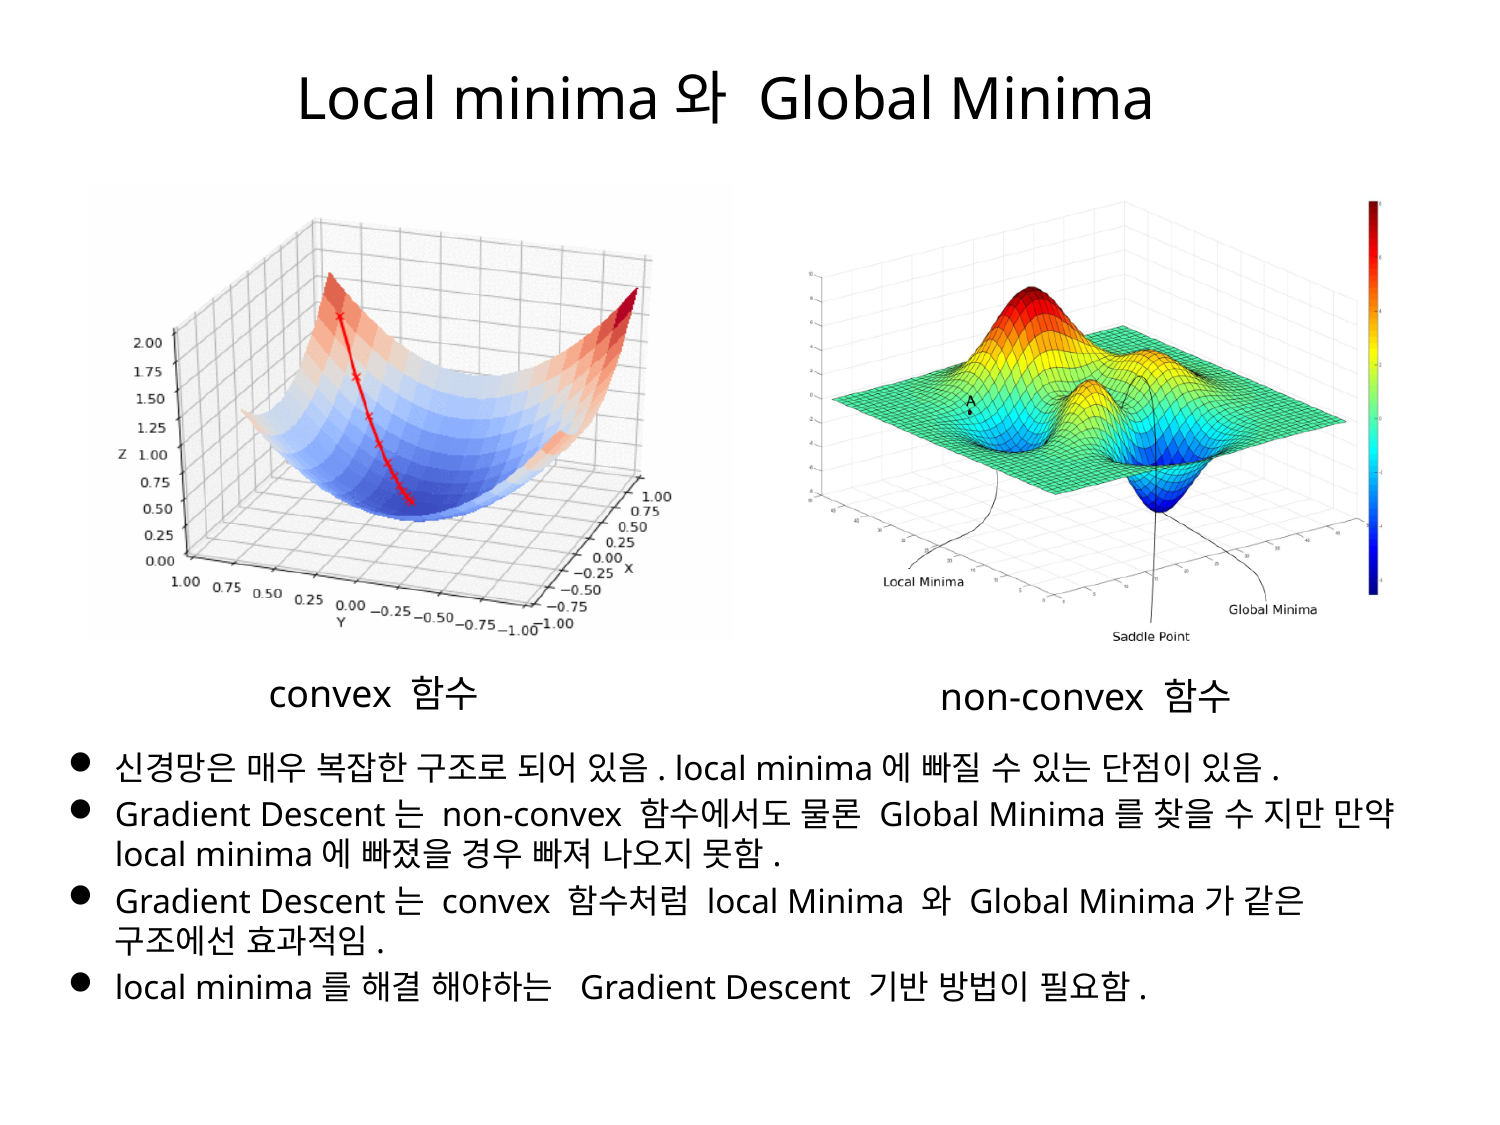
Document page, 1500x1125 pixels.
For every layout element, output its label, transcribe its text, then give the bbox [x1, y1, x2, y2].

picture [76, 152, 1419, 663]
subtitle 신경망은 매우 복잡한 구조로 되어 있음. local minima에 빠질 수 있는 단점이 있음. Gradient Descent는 non-convex 함수에서도 물론 Global Minima를 찾을 수 지만 만약 local minima에 빠졌을 경우 빠져 나오지 못함. Gradient Descent는 convex 함수처럼 local Minima 와 Global Minima가 같은 구조에선 효과적임. local minima를 해결 해야하는 Gradient Descent 기반 방법이 필요함. [53, 739, 1447, 1106]
text_box non-convex 함수 [925, 671, 1304, 725]
text_box convex 함수 [253, 671, 550, 722]
title Local minima와 Global Minima [88, 19, 1364, 171]
